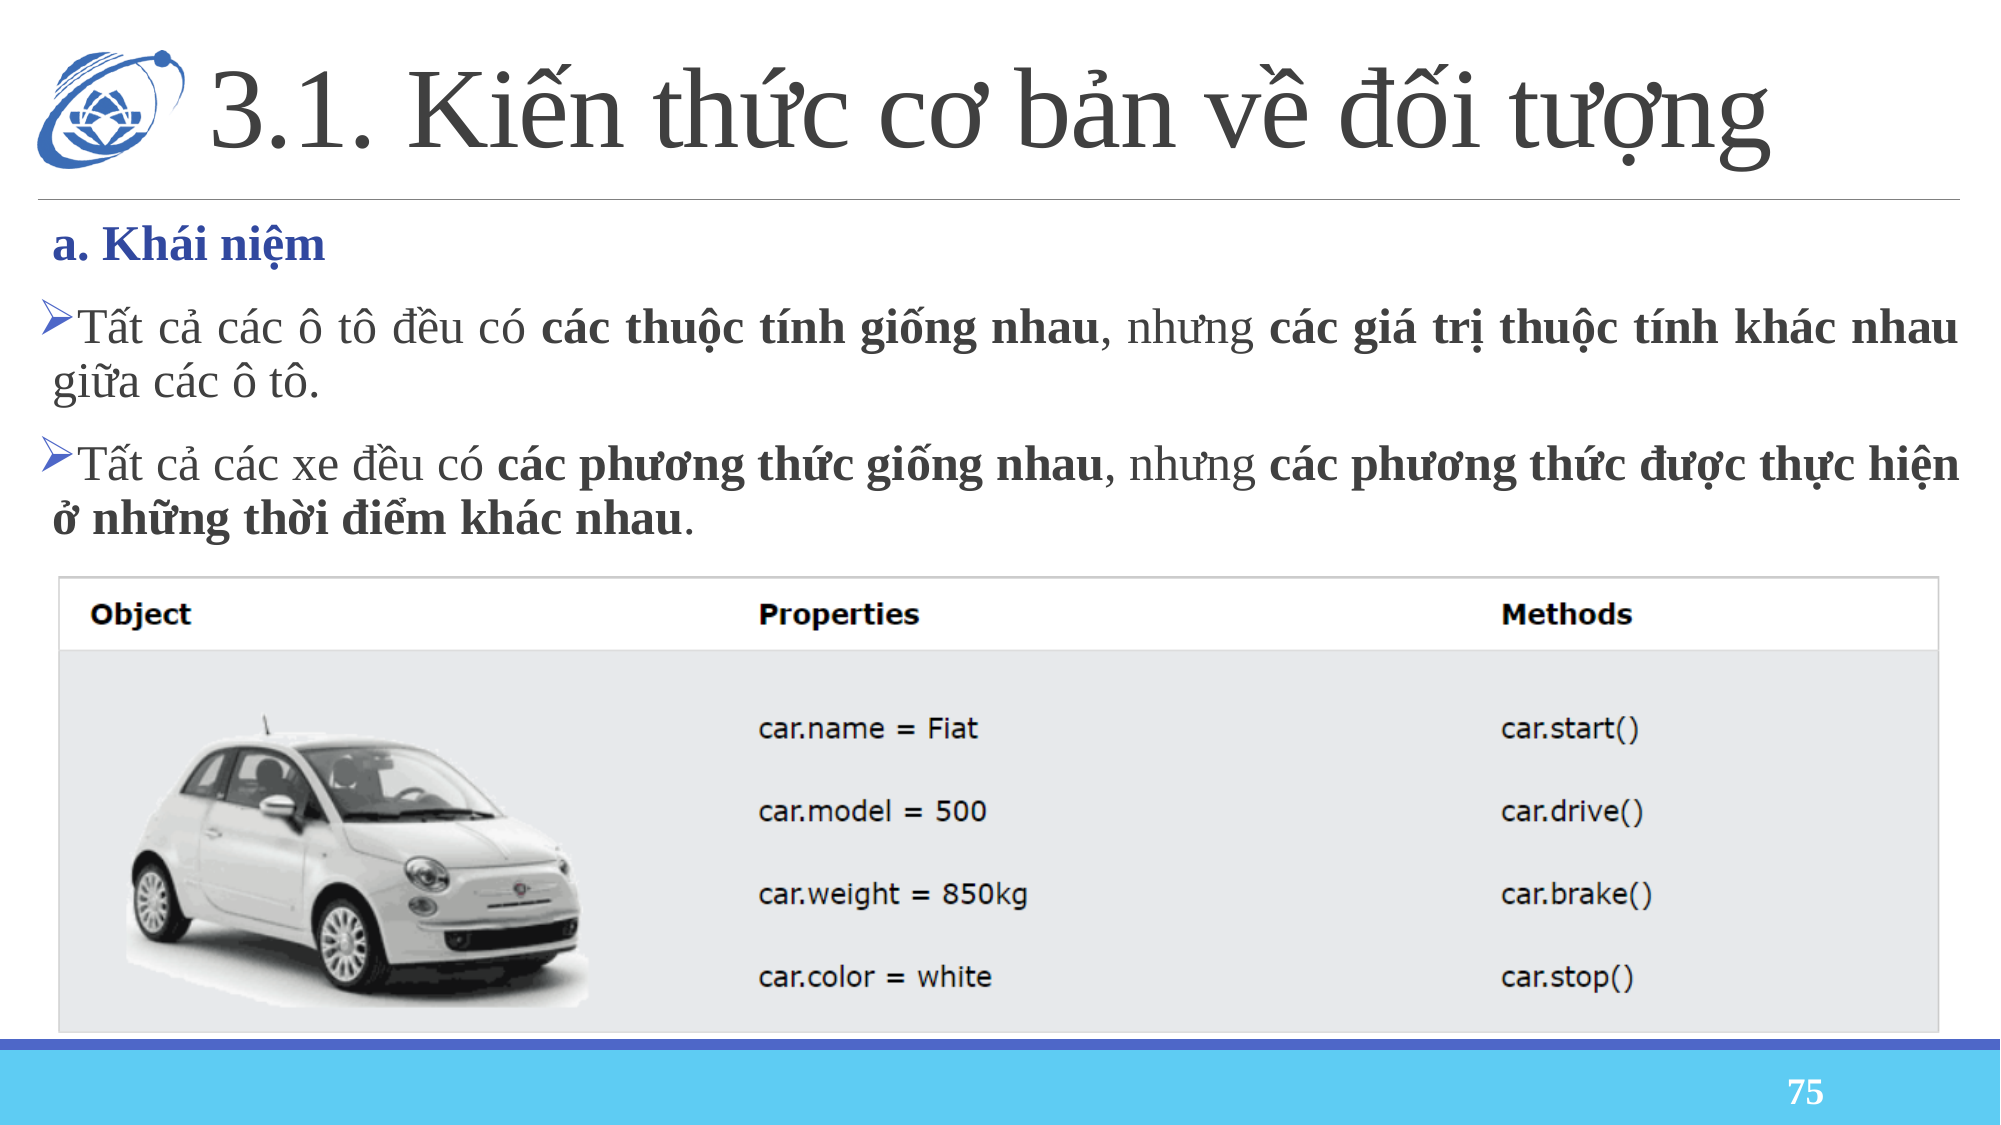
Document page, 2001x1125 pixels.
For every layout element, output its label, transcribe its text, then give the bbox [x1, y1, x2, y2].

slide_number 75 [1624, 1059, 1840, 1120]
picture [37, 34, 185, 183]
title 3.1. Kiến thức cơ bản về đối tượng [193, 47, 1961, 192]
list a. Khái niệm Tất cả các ô tô đều có các thuộc tính giống nhau, nhưng các giá trị thuộc tính khác nhau giữa các ô tô. Tất cả các xe đều có các phương thức giống nhau, nhưng các phương thức được thực hiện ở những thời điểm khác nhau. [37, 209, 1961, 1011]
picture [56, 575, 1941, 1034]
